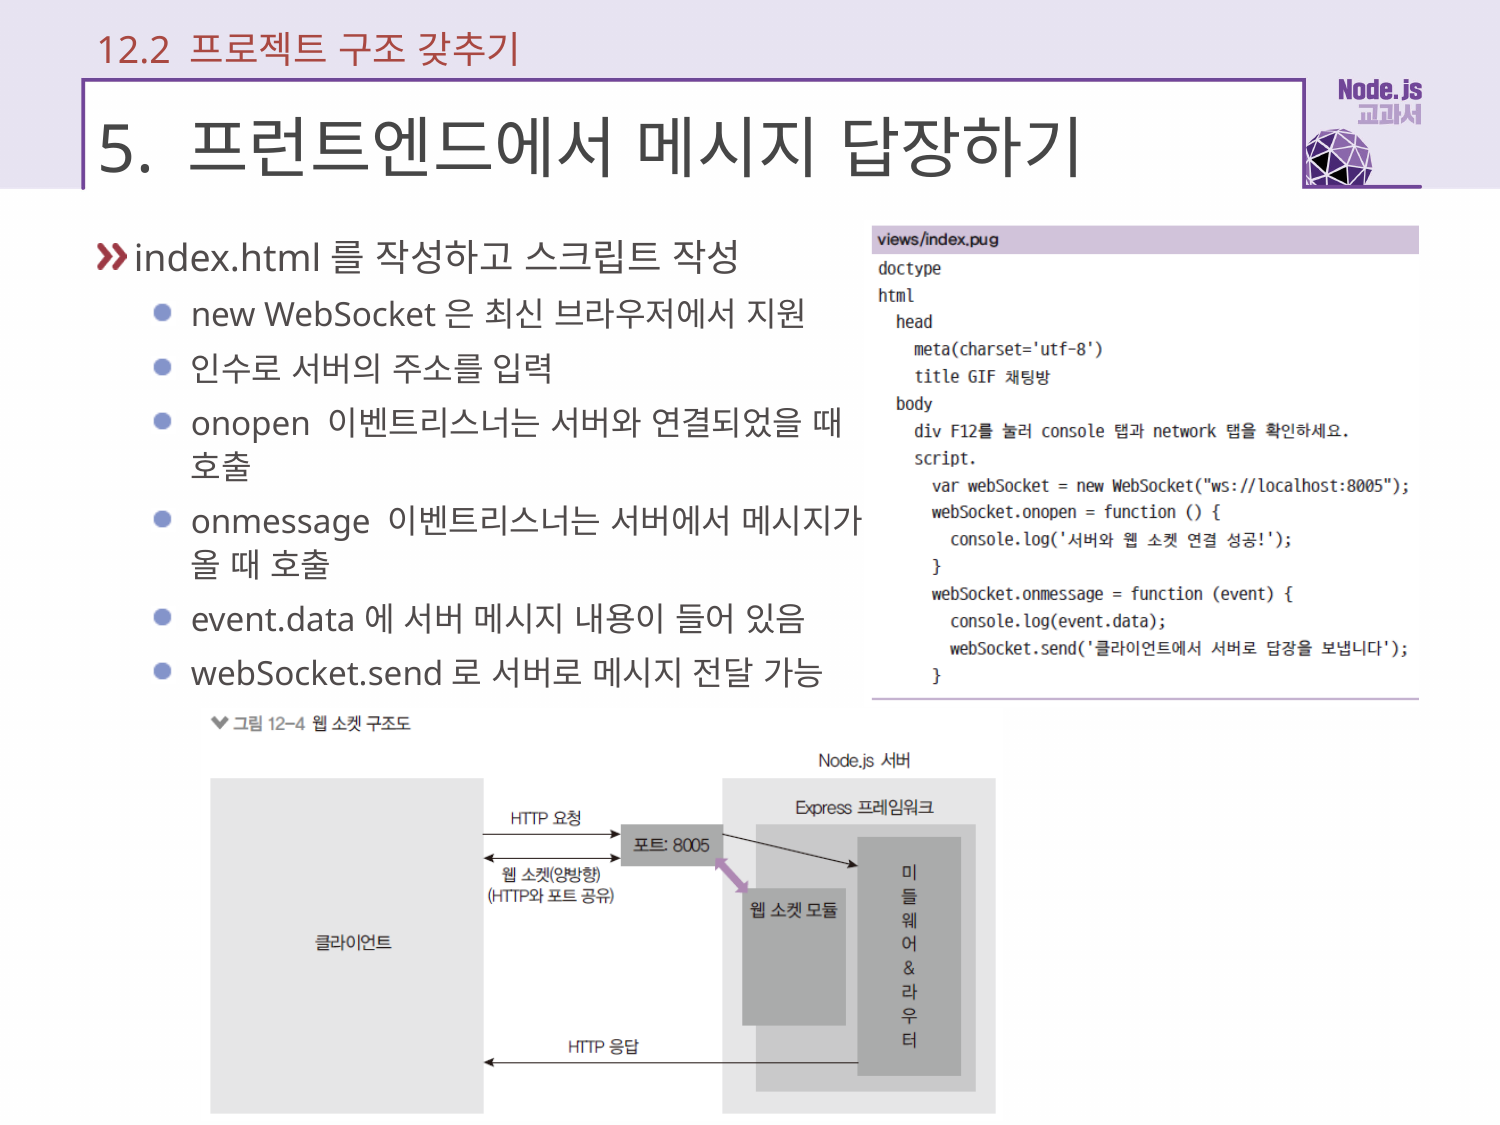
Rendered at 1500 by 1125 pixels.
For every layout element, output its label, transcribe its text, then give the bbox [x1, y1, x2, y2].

title 5. 프런트엔드에서 메시지 답장하기 [82, 61, 1413, 193]
picture [0, 0, 1500, 1125]
text_box 12.2 프로젝트 구조 갖추기 [81, 14, 807, 62]
list index.html를 작성하고 스크립트 작성 new WebSocket은 최신 브라우저에서 지원 인수로 서버의 주소를 입력 onopen 이벤트리스너는 서버와 연결되었을 때 호출 onmessage 이벤트리스너는 서버에서 메시지가 올 때 호출 event.data에 서버 메시지 내용이 들어 있음 webSocket.send로 서버로 메시지 전달 가능 [81, 222, 861, 1037]
